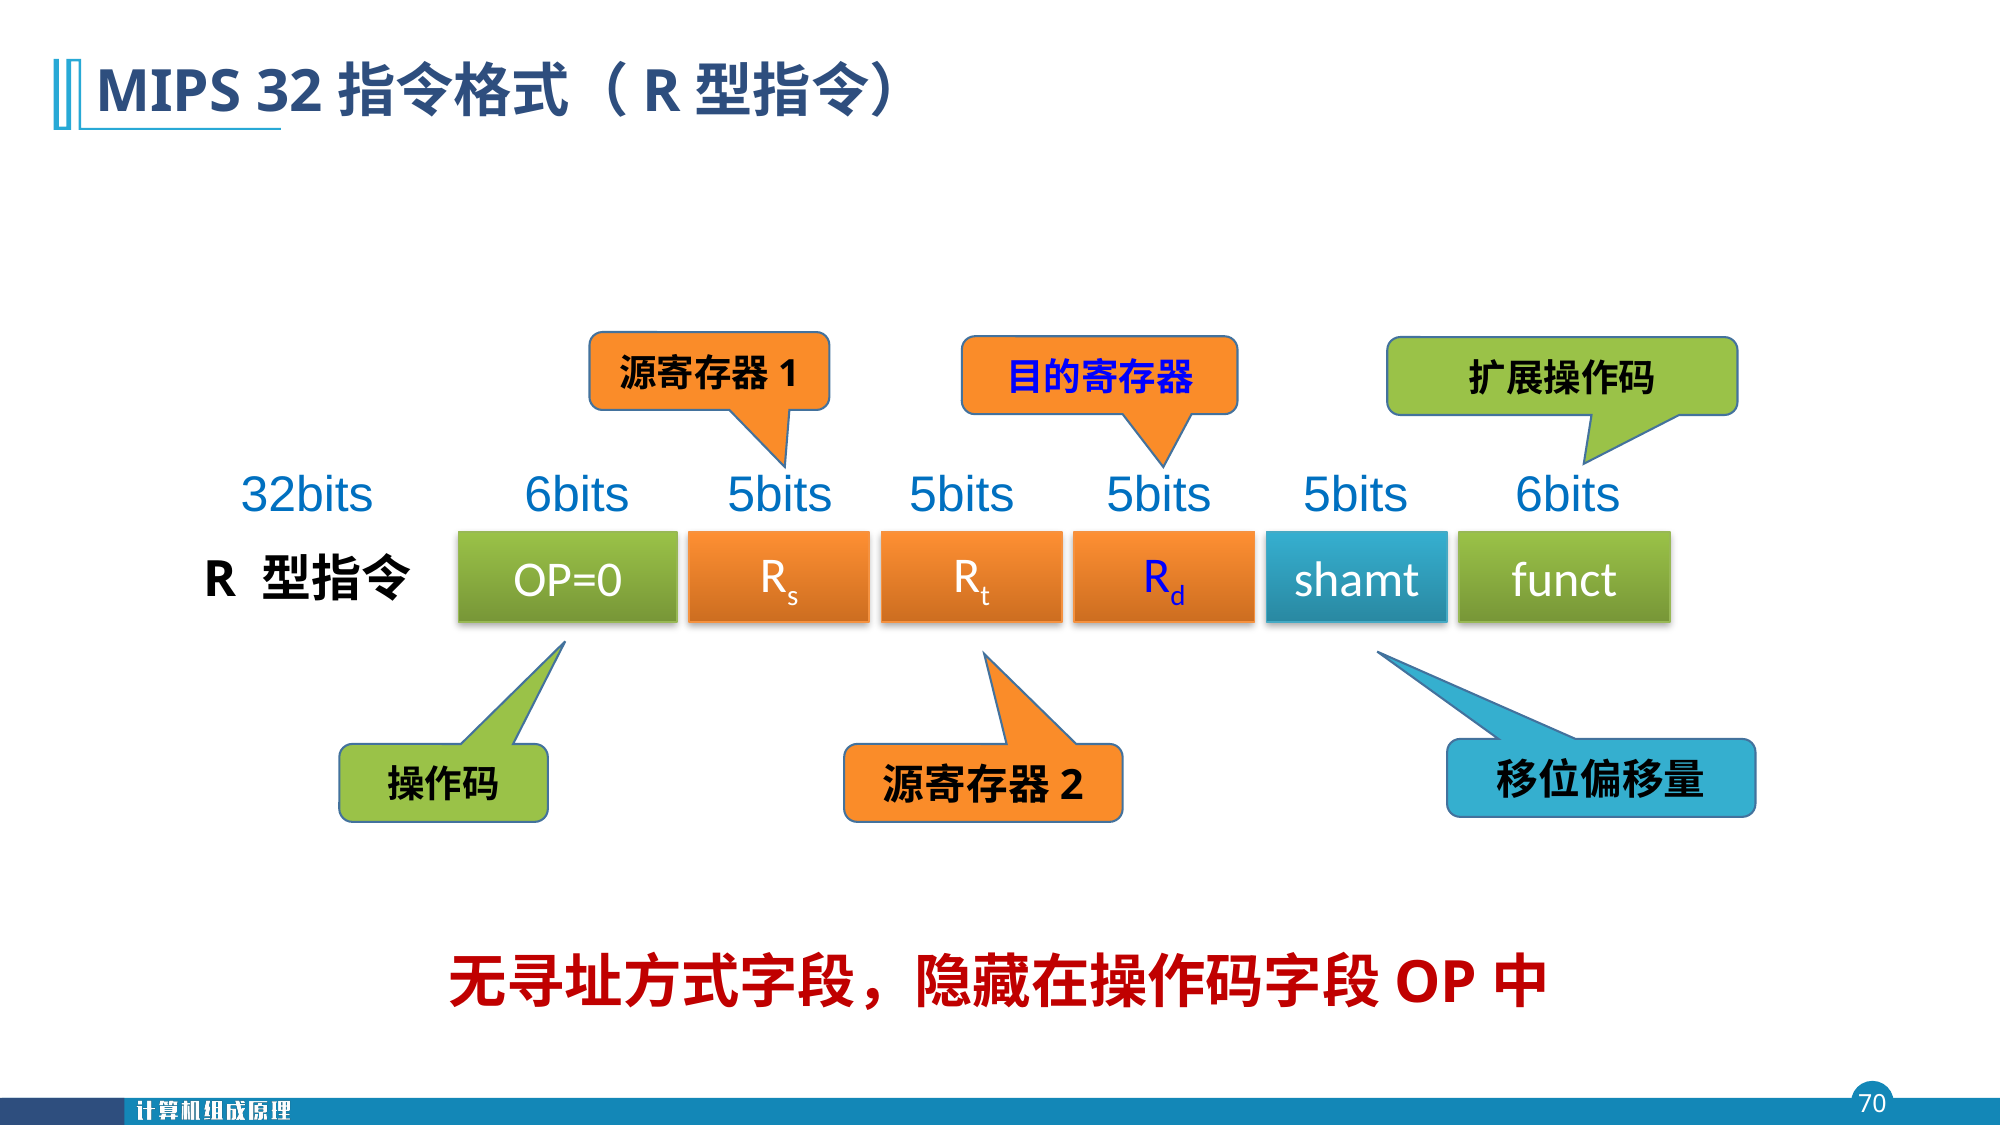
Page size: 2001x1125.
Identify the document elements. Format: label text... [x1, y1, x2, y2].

text_box 无寻址方式字段，隐藏在操作码字段OP中 [414, 968, 1584, 1061]
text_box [170, 453, 1670, 623]
text_box 扩展操作码 [1386, 335, 1739, 453]
text_box 源寄存器1 [588, 330, 831, 453]
text_box 源寄存器2 [843, 650, 1124, 823]
text_box 操作码 [338, 640, 567, 823]
title MIPS 32指令格式（R型指令） [80, 42, 1805, 144]
text_box 移位偏移量 [1376, 650, 1757, 818]
text_box 目的寄存器 [960, 335, 1239, 453]
